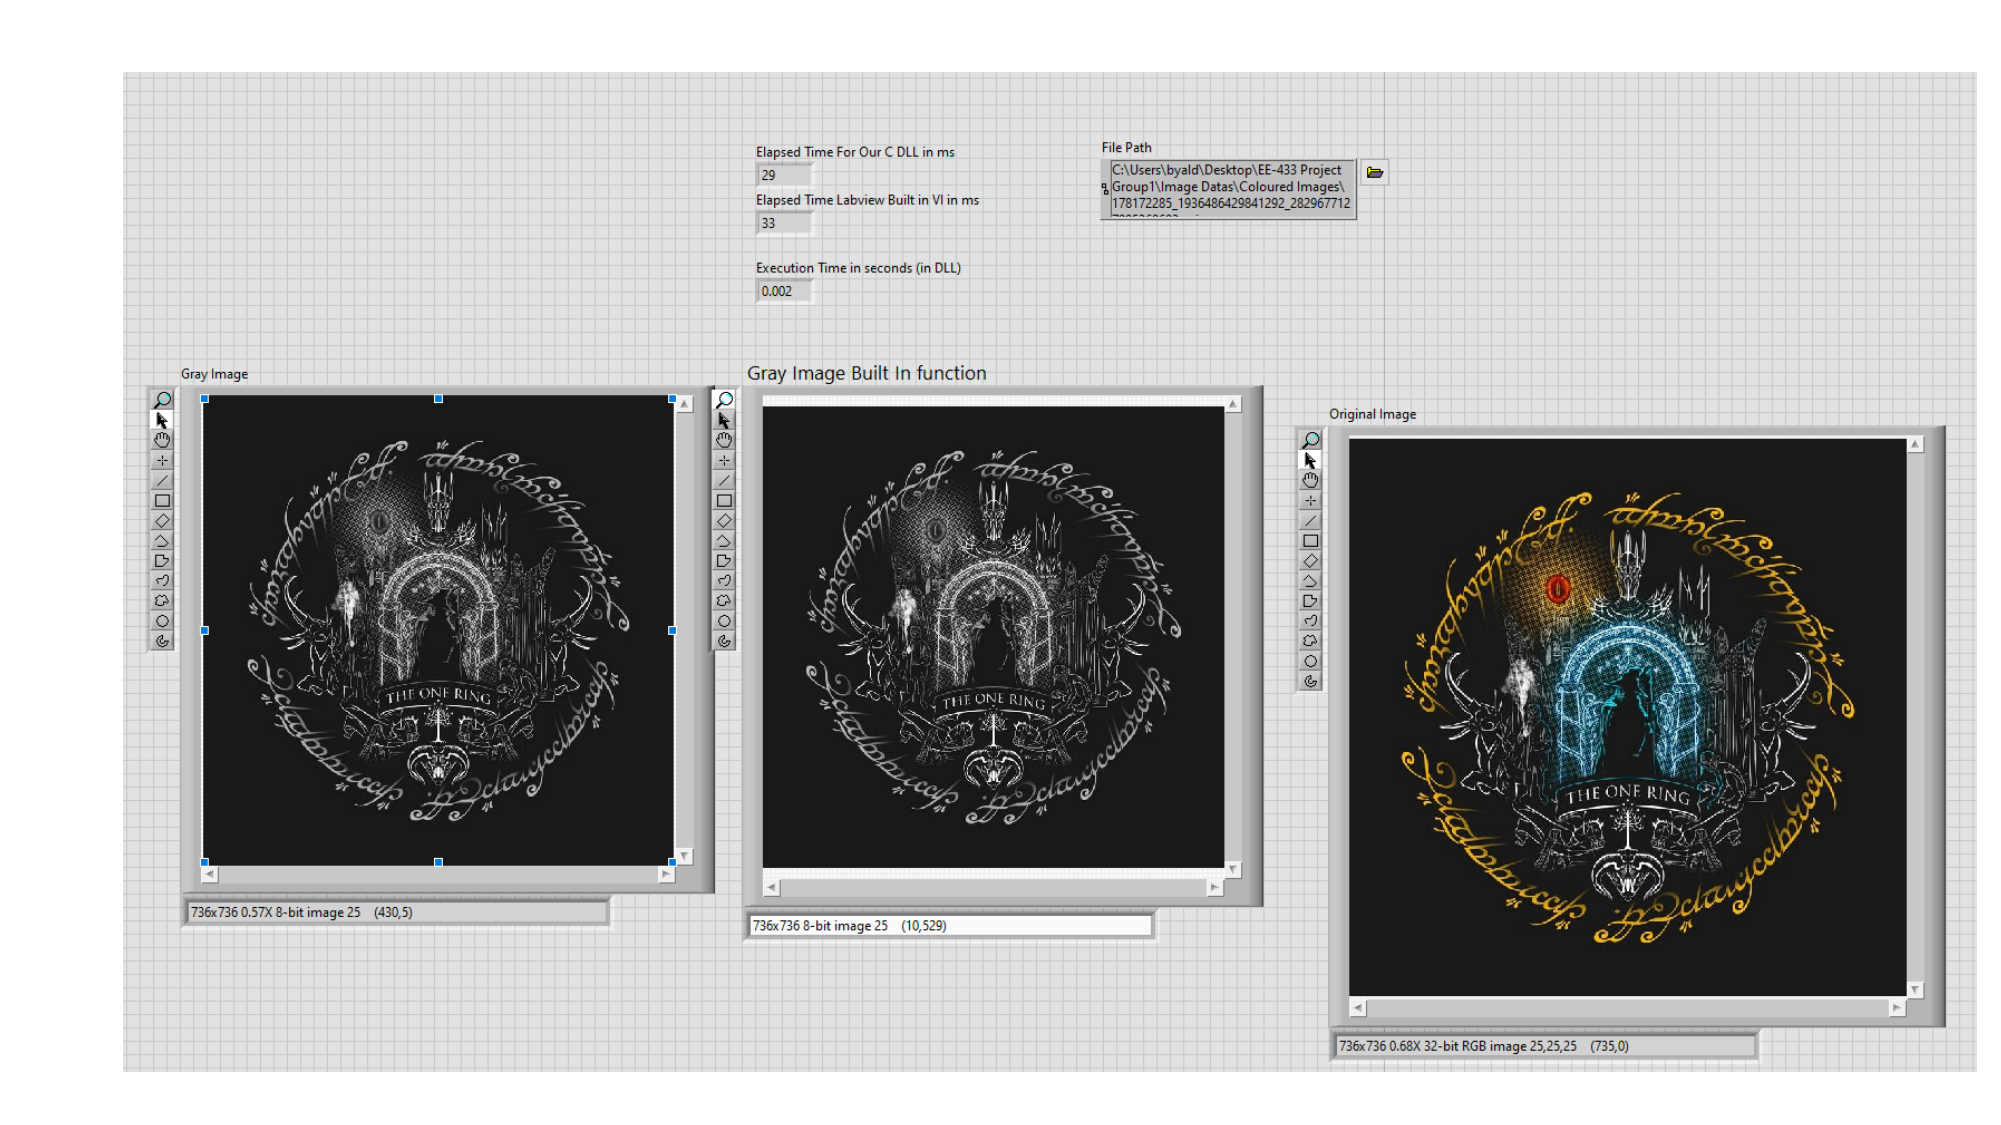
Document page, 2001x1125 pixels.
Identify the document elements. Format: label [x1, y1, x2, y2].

list [123, 72, 1977, 1072]
